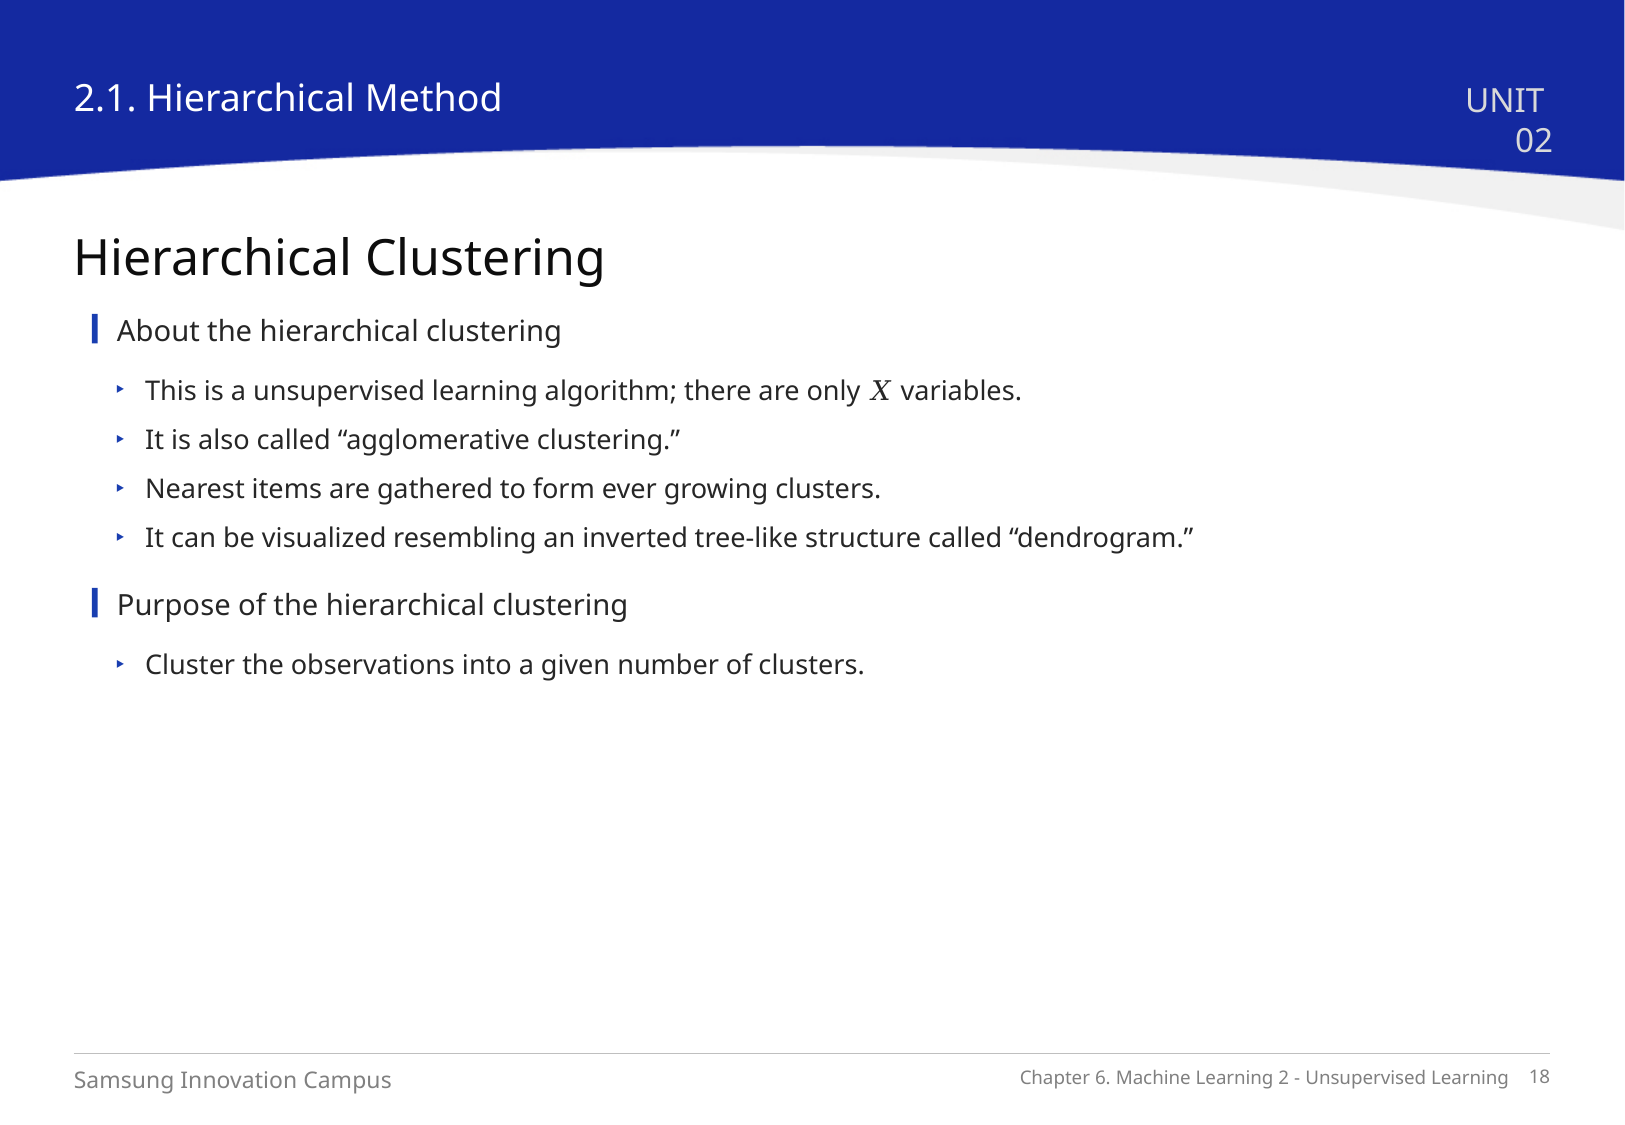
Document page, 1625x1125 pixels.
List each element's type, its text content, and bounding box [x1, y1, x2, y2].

text_box This is a unsupervised learning algorithm; there are only 𝑋 variables. It is also called “agglomerative clustering.” Nearest items are gathered to form ever growing clusters. It can be visualized resembling an inverted tree-like structure called “dendrogram.” [114, 361, 1532, 566]
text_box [91, 586, 1533, 622]
text_box Cluster the observations into a given number of clusters. [114, 635, 1532, 693]
text_box Hierarchical Clustering [73, 224, 1552, 287]
picture [0, 0, 1625, 1125]
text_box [73, 73, 1554, 120]
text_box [91, 311, 1533, 348]
